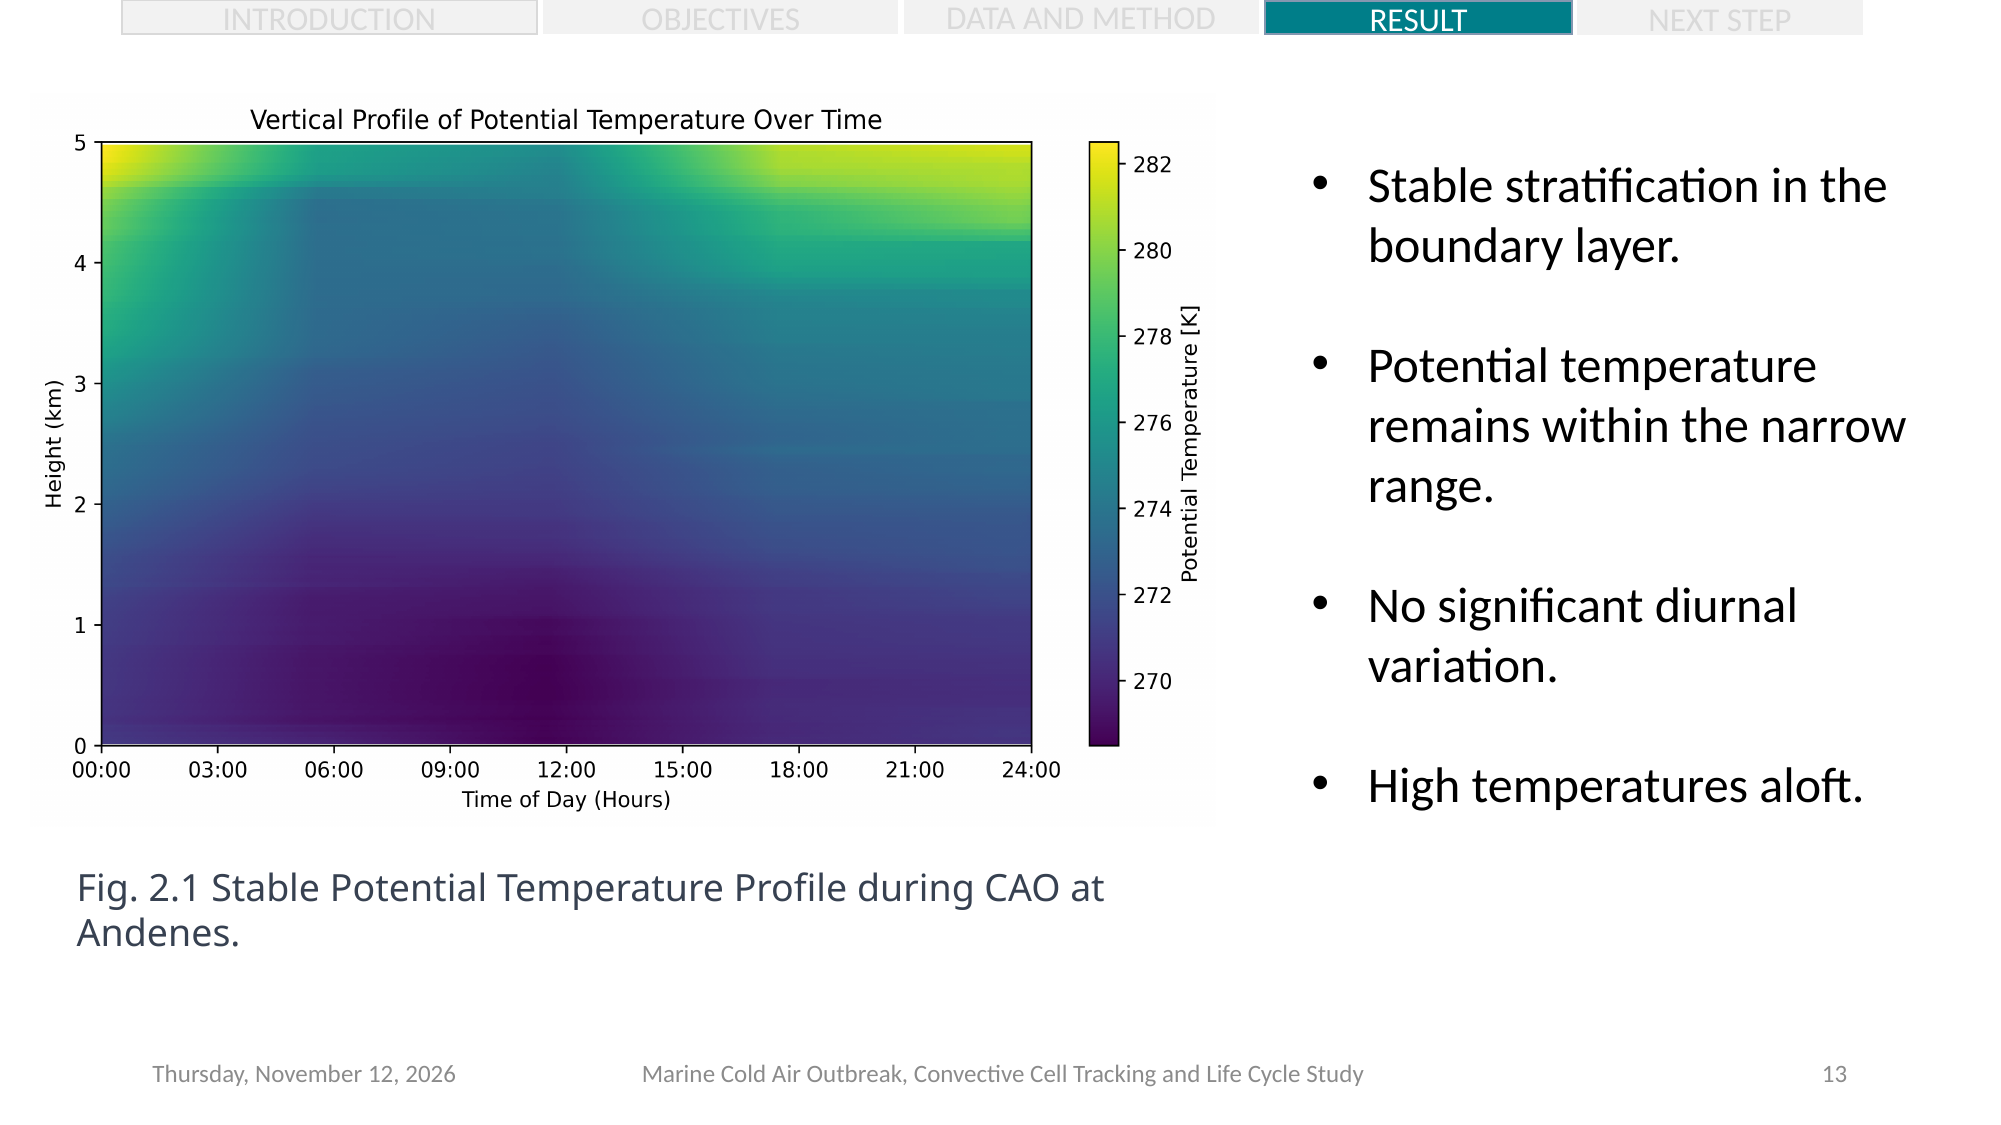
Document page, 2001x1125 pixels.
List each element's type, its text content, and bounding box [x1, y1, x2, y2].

text_box Stable stratification in the boundary layer. Potential temperature remains within the narrow range. No significant diurnal variation. High temperatures aloft. [1296, 144, 1937, 820]
text_box Fig. 2.1 Stable Potential Temperature Profile during CAO at Andenes. [61, 856, 1142, 962]
text_box NEXT STEP [1577, 0, 1863, 35]
text_box DATA AND METHOD [904, 0, 1259, 34]
text_box INTRODUCTION [121, 0, 538, 35]
text_box RESULT [1264, 0, 1573, 35]
footer Marine Cold Air Outbreak, Convective Cell Tracking and Life Cycle Study [622, 1042, 1385, 1103]
picture [30, 93, 1216, 827]
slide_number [137, 1042, 588, 1103]
slide_number 13 [1412, 1042, 1863, 1103]
text_box OBJECTIVES [543, 0, 898, 34]
